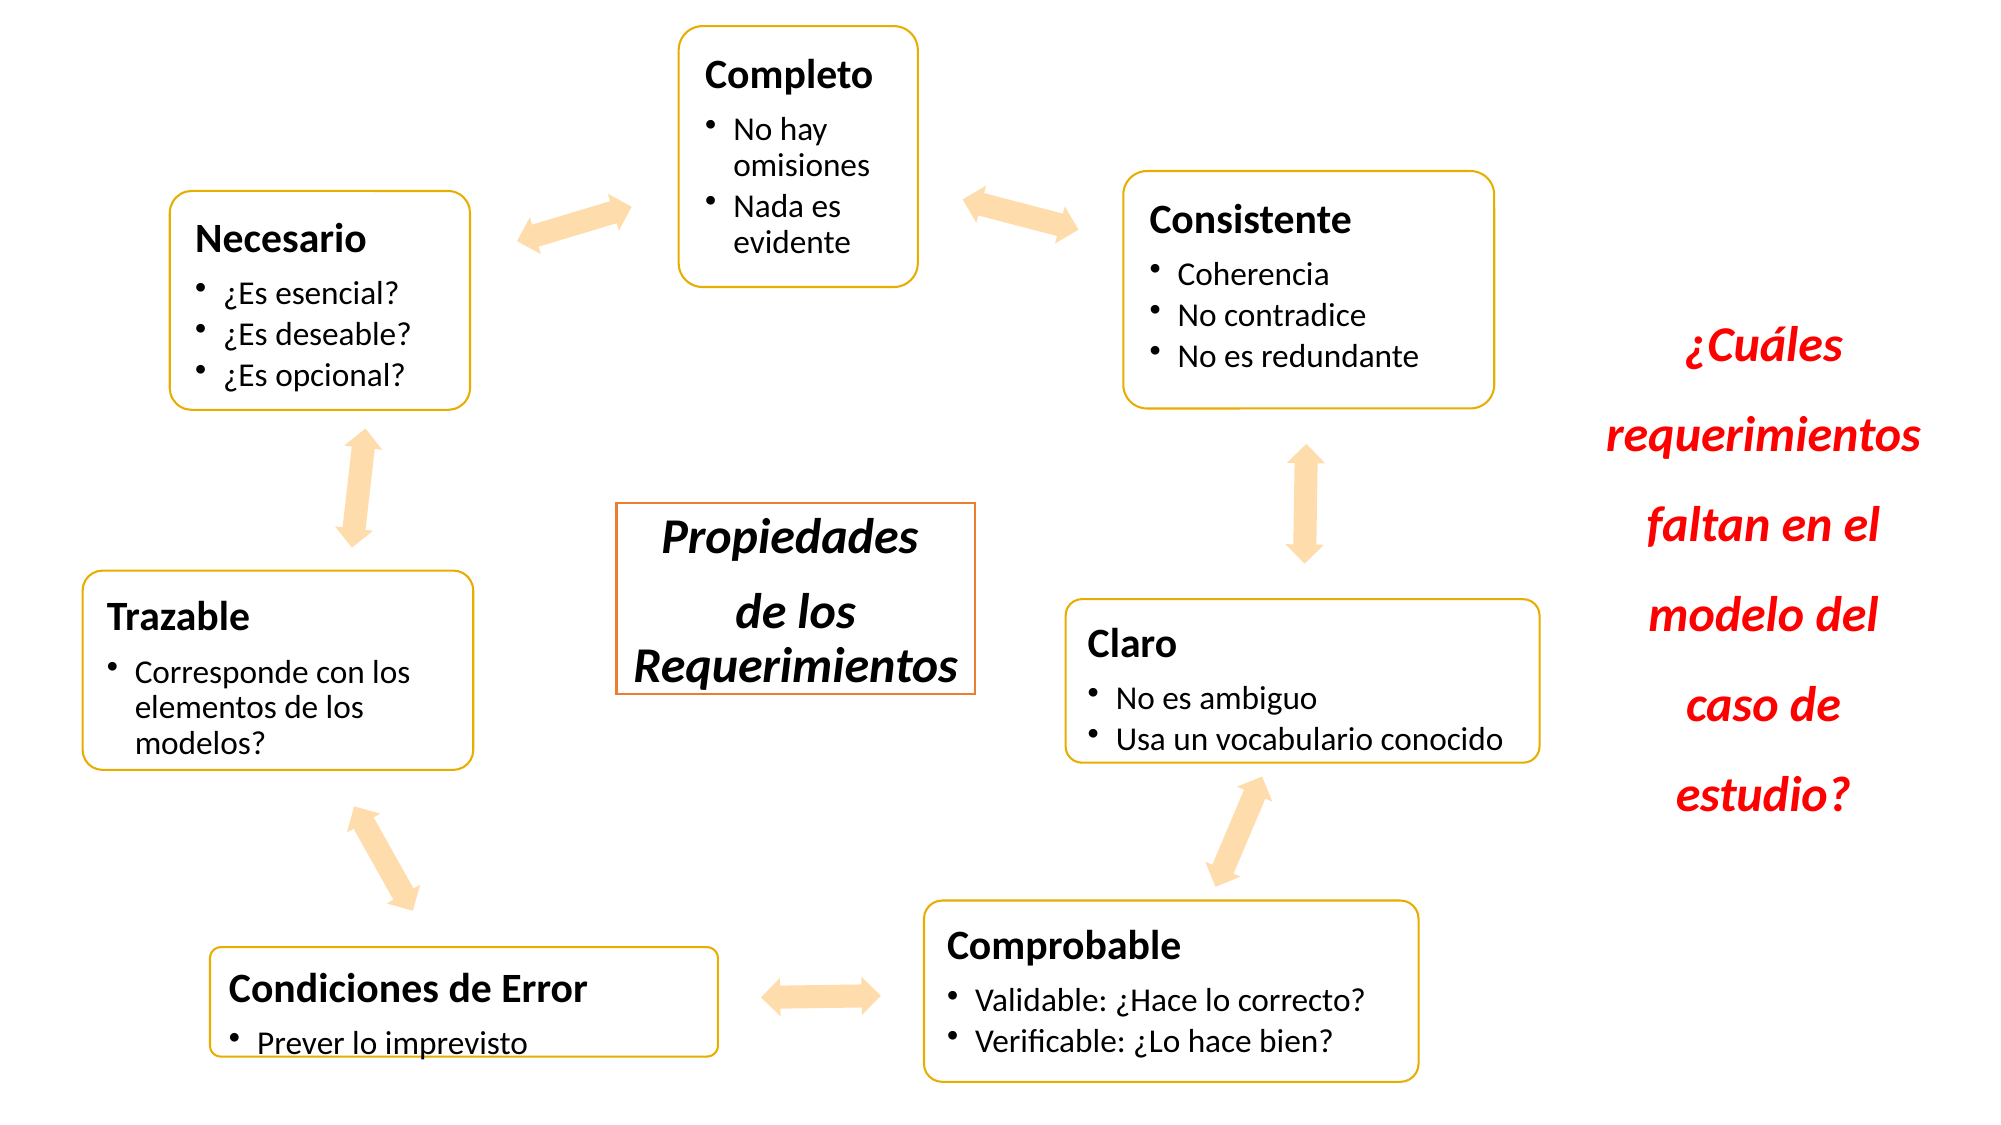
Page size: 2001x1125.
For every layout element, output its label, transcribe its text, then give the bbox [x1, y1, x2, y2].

text_box ¿Cuáles requerimientos faltan en el modelo del caso de estudio? [1583, 273, 1944, 659]
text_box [74, 81, 1565, 1038]
